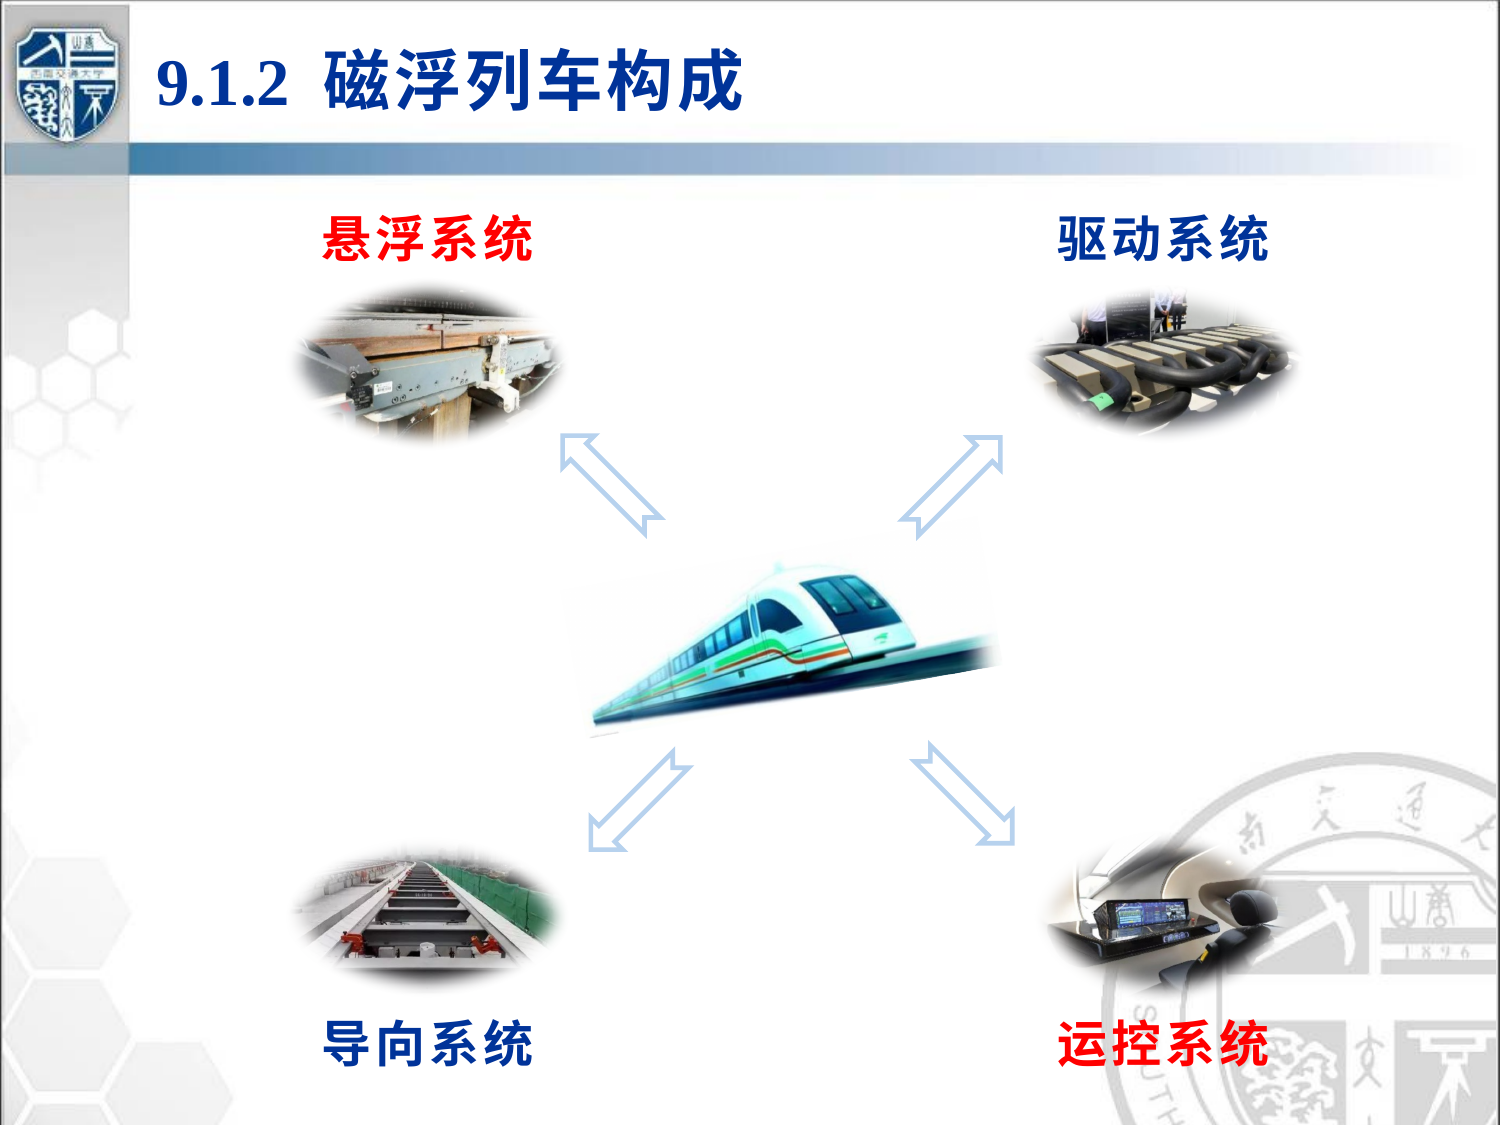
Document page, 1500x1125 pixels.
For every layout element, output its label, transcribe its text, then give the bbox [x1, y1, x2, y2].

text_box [1027, 827, 1300, 1082]
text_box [1015, 199, 1312, 446]
text_box [590, 751, 689, 850]
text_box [279, 199, 576, 453]
text_box [572, 435, 661, 534]
text_box [902, 437, 1001, 536]
text_box [562, 461, 570, 468]
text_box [279, 833, 576, 1082]
text_box [914, 745, 1013, 844]
text_box 9.1.2 磁浮列车构成 [125, 20, 1427, 137]
picture [0, 0, 1500, 1125]
